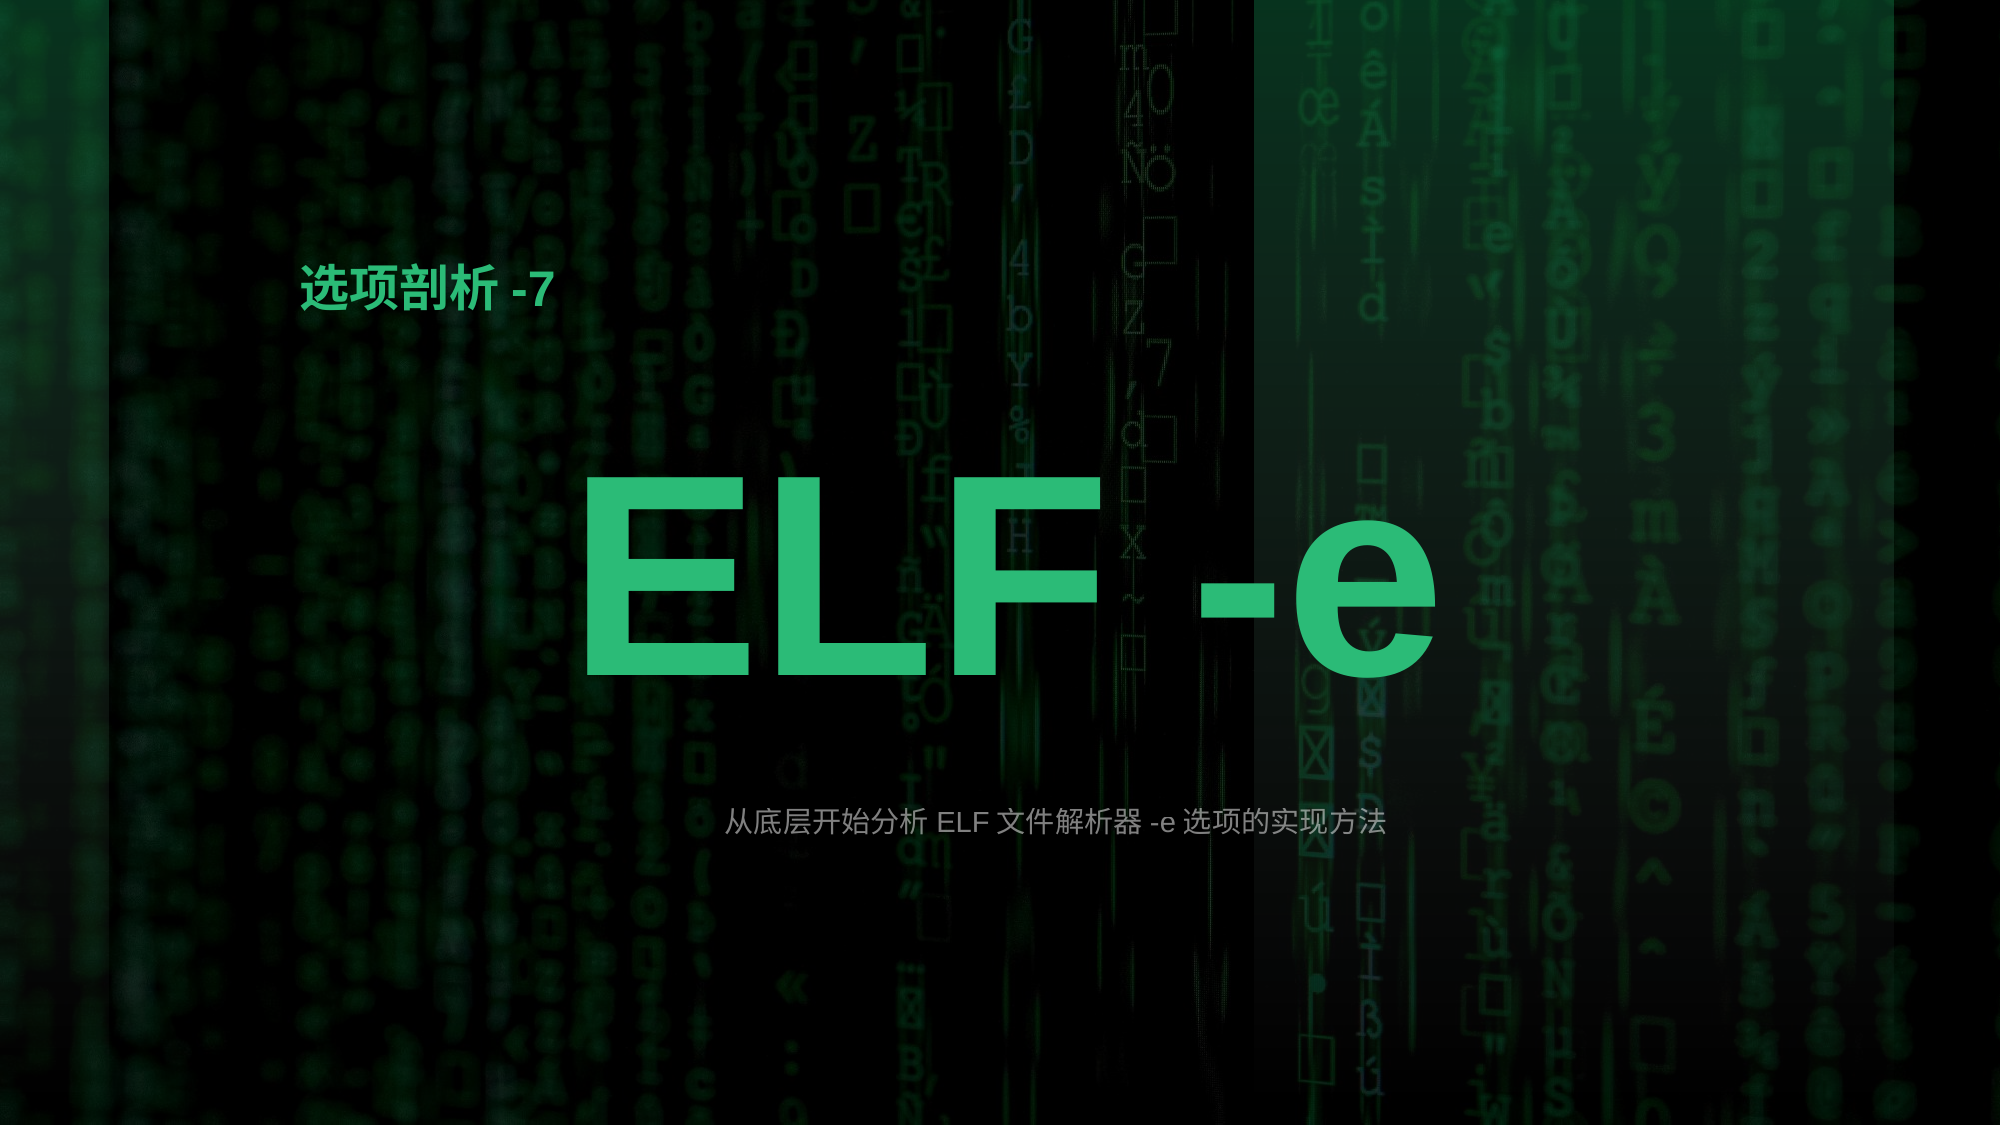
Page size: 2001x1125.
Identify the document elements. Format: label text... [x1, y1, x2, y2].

list 从底层开始分析ELF文件解析器-e选项的实现方法 [670, 800, 1442, 848]
picture [0, 0, 2000, 1125]
title 选项剖析-7 [284, 255, 1056, 325]
text_box ELF -e [553, 380, 1462, 741]
